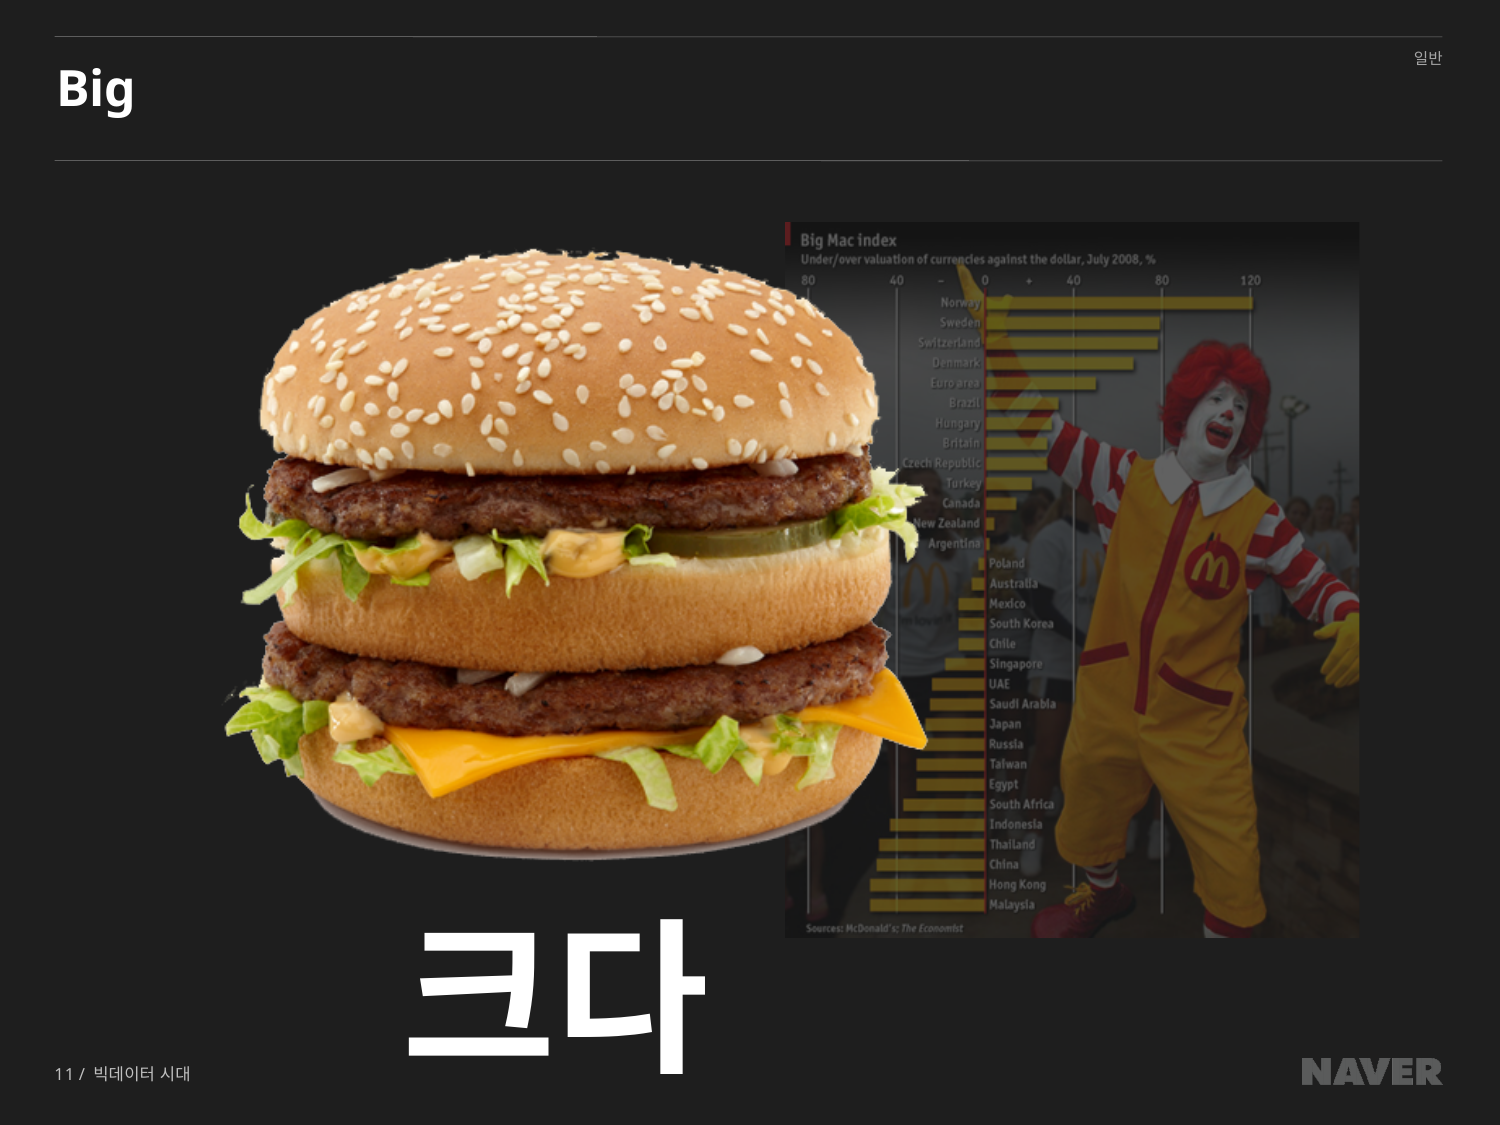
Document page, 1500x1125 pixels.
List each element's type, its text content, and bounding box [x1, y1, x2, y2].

text_box [785, 222, 1360, 938]
picture [1302, 1058, 1443, 1085]
title Big [41, 49, 1459, 186]
picture [198, 198, 964, 891]
list 크다 [375, 899, 744, 1125]
